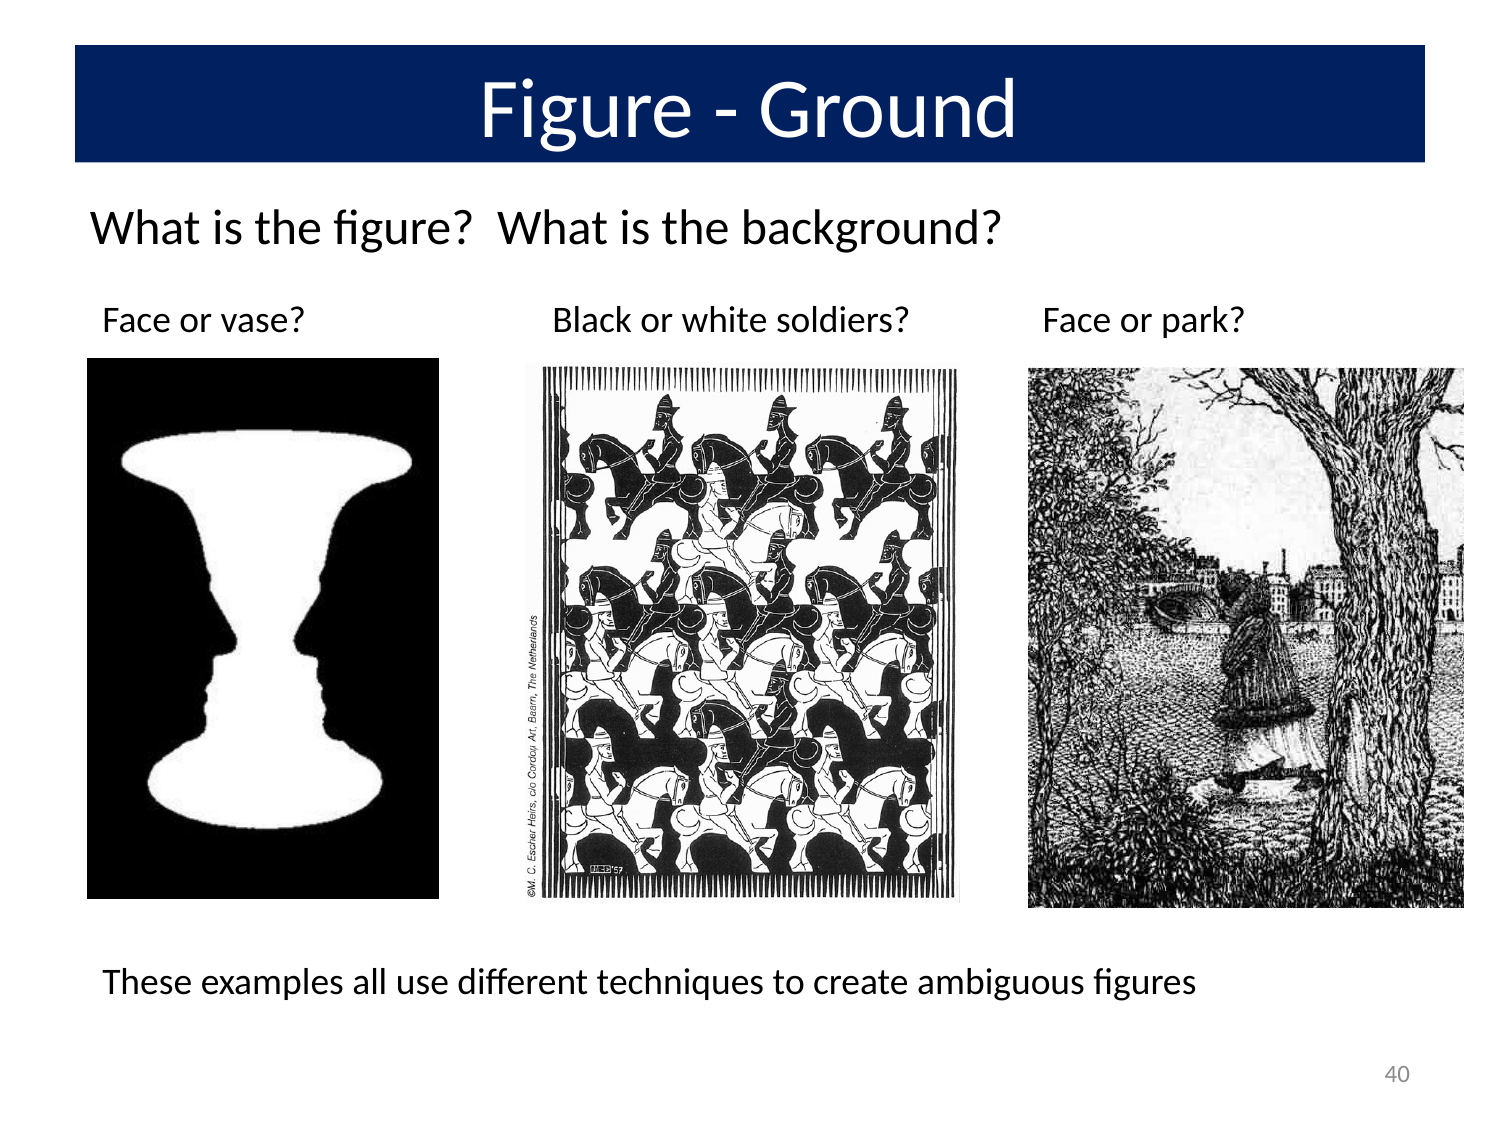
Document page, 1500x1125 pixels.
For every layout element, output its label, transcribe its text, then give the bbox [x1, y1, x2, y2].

slide_number 40 [1074, 1042, 1425, 1103]
text_box What is the figure? What is the background? [74, 187, 1425, 263]
text_box These examples all use different techniques to create ambiguous figures [87, 949, 1388, 1010]
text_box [524, 287, 961, 903]
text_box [1027, 287, 1464, 908]
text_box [87, 287, 439, 899]
title Figure - Ground [75, 45, 1425, 163]
